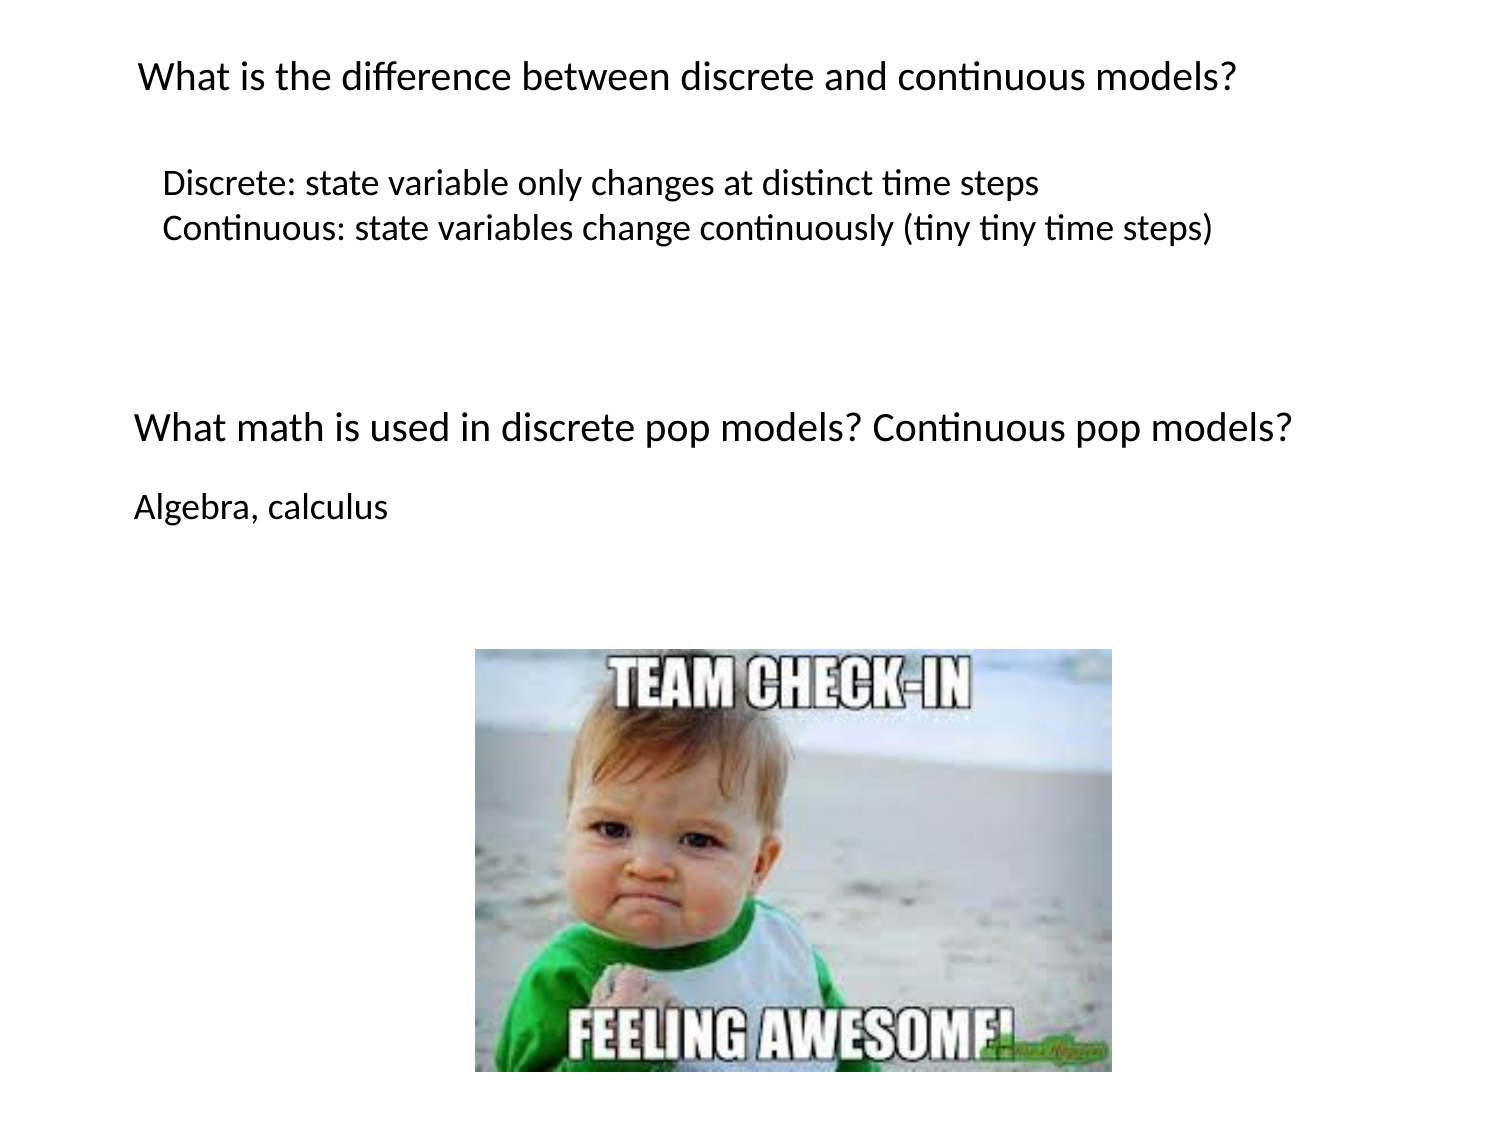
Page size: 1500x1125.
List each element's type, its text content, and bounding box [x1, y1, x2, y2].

text_box Discrete: state variable only changes at distinct time steps Continuous: state variables change continuously (tiny tiny time steps) [147, 150, 1439, 256]
text_box What math is used in discrete pop models? Continuous pop models? [119, 392, 1411, 458]
picture [474, 649, 1112, 1072]
text_box Algebra, calculus [119, 475, 1386, 535]
text_box What is the difference between discrete and continuous models? [122, 41, 1414, 107]
